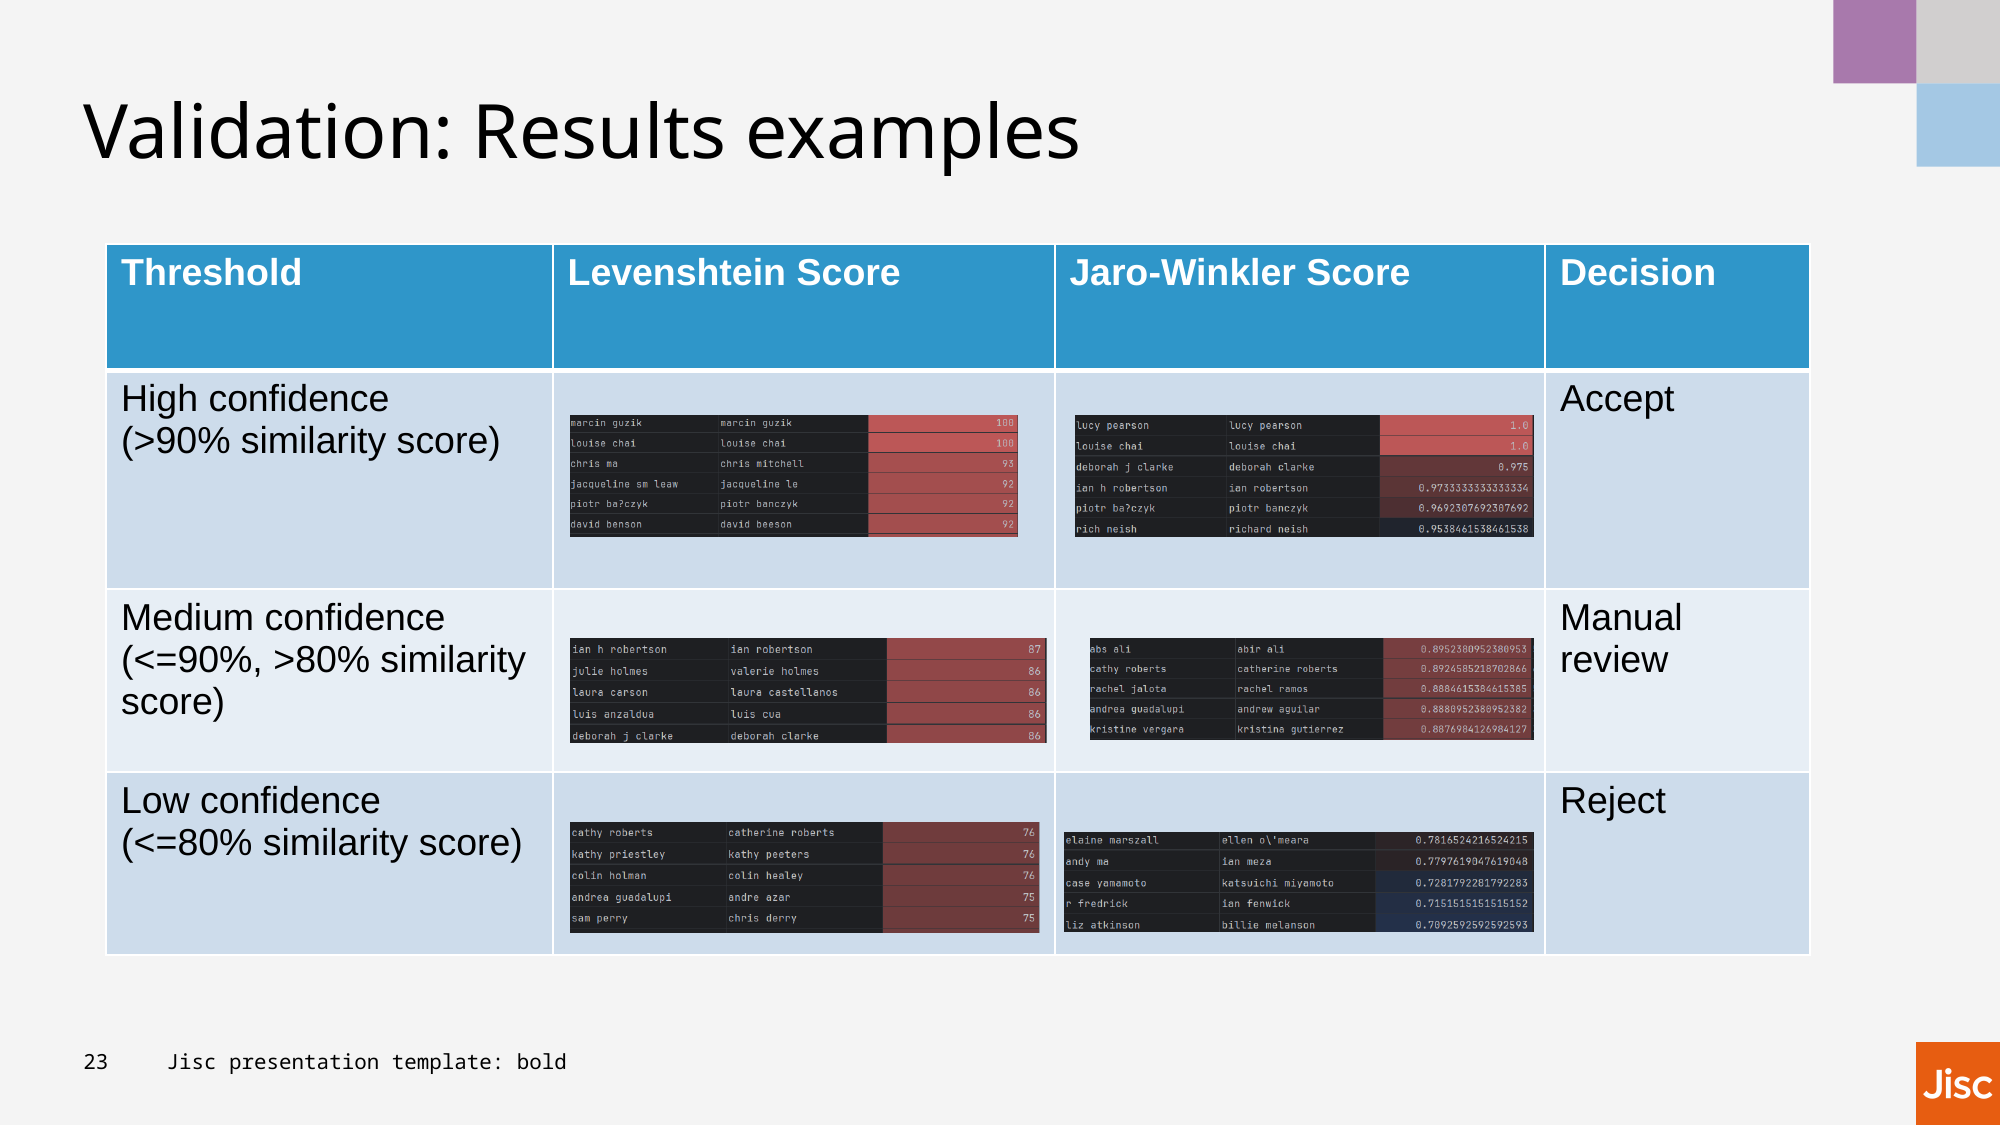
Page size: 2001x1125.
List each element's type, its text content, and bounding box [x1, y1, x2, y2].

table_cell Low confidence (<=80% similarity score) [107, 773, 552, 954]
table_cell [1056, 590, 1544, 771]
table_cell Accept [1546, 373, 1809, 588]
picture [570, 822, 1040, 933]
picture [570, 638, 1047, 743]
table_cell High confidence (>90% similarity score) [107, 373, 552, 588]
table_header Threshold [107, 245, 552, 368]
table_header Jaro-Winkler Score [1056, 245, 1544, 368]
table_cell Manual review [1546, 590, 1809, 771]
table_cell [1056, 773, 1544, 954]
table_cell Medium confidence (<=90%, >80% similarity score) [107, 590, 552, 771]
slide_number 23 [83, 1041, 167, 1084]
picture [1090, 638, 1534, 740]
table_header Decision [1546, 245, 1809, 368]
picture [1075, 415, 1534, 537]
table_cell [554, 590, 1054, 771]
title Validation: Results examples [83, 83, 1750, 163]
table_cell Reject [1546, 773, 1809, 954]
table_cell [1056, 373, 1544, 588]
table_header Levenshtein Score [554, 245, 1054, 368]
table_cell [554, 373, 1054, 588]
footer Jisc presentation template: bold [167, 1041, 1125, 1084]
table_cell [554, 773, 1054, 954]
picture [1916, 1042, 2000, 1125]
picture [570, 415, 1018, 537]
picture [1064, 832, 1534, 932]
